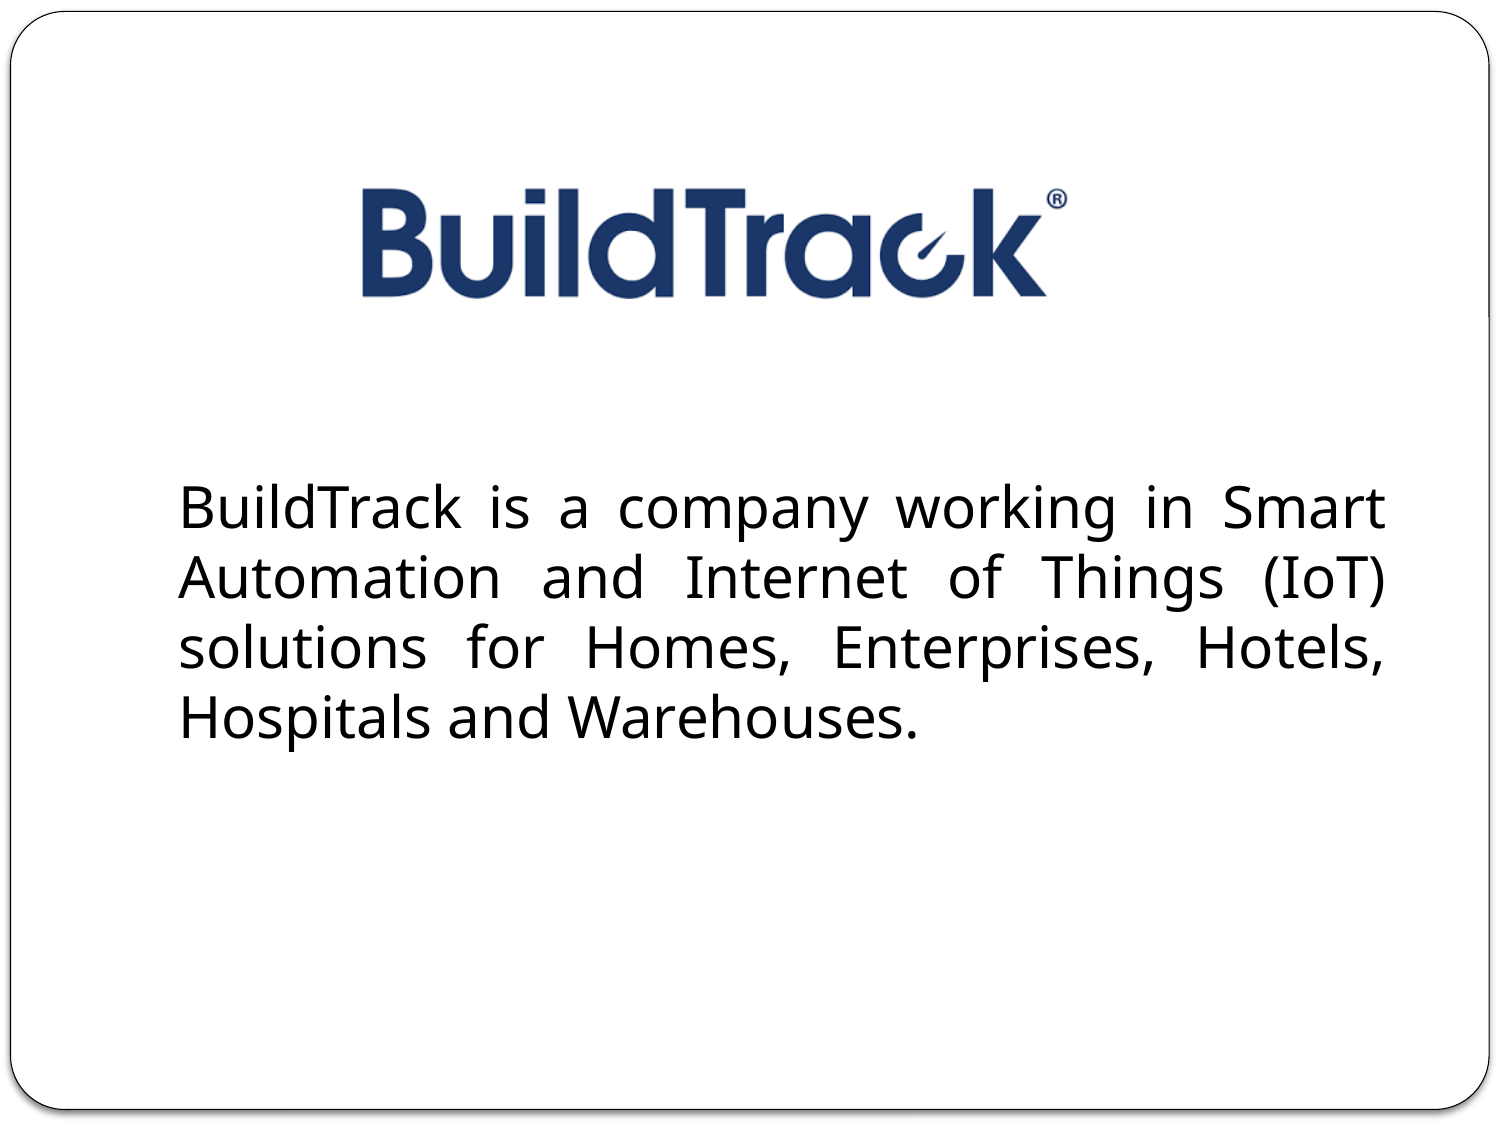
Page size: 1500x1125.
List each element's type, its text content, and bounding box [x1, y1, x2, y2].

text_box BuildTrack is a company working in Smart Automation and Internet of Things (IoT) solutions for Homes, Enterprises, Hotels, Hospitals and Warehouses. [163, 462, 1402, 803]
picture [362, 187, 1068, 299]
